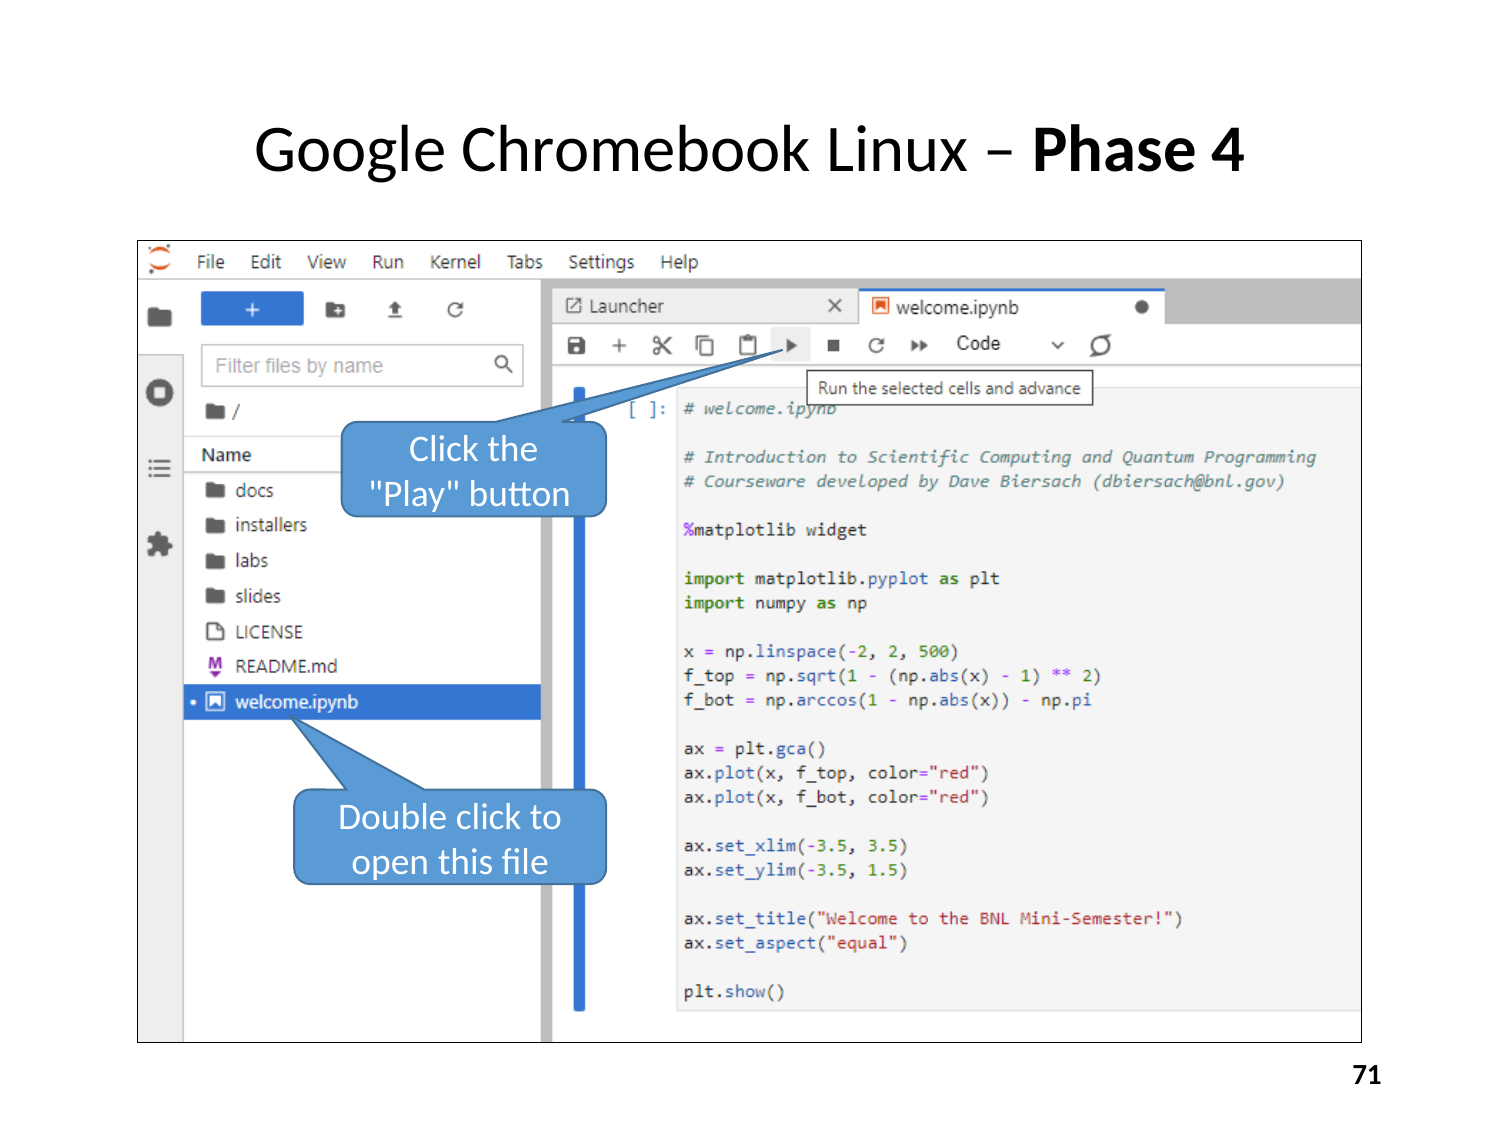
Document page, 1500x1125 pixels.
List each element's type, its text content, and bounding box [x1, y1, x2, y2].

picture [137, 240, 1362, 1043]
title Google Chromebook Linux – Phase 4 [103, 59, 1397, 241]
slide_number 71 [1059, 1042, 1397, 1103]
